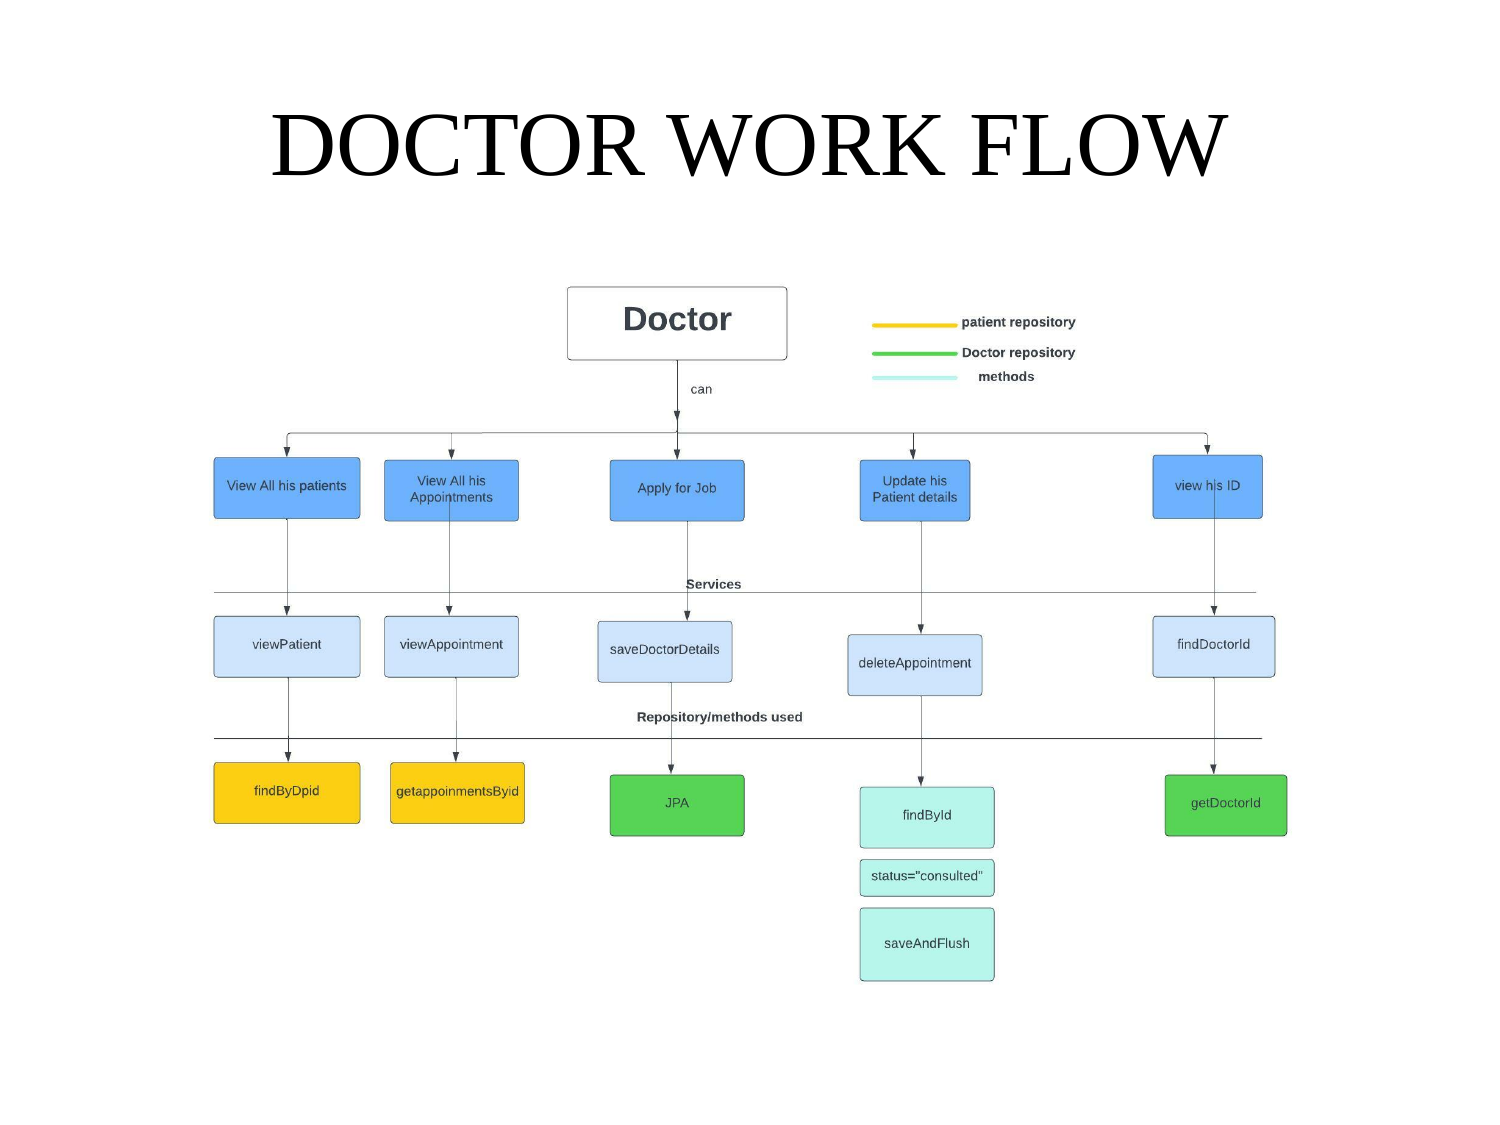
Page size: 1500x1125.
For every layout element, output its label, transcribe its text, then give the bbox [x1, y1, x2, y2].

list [188, 262, 1311, 1006]
title DOCTOR WORK FLOW [75, 45, 1425, 233]
